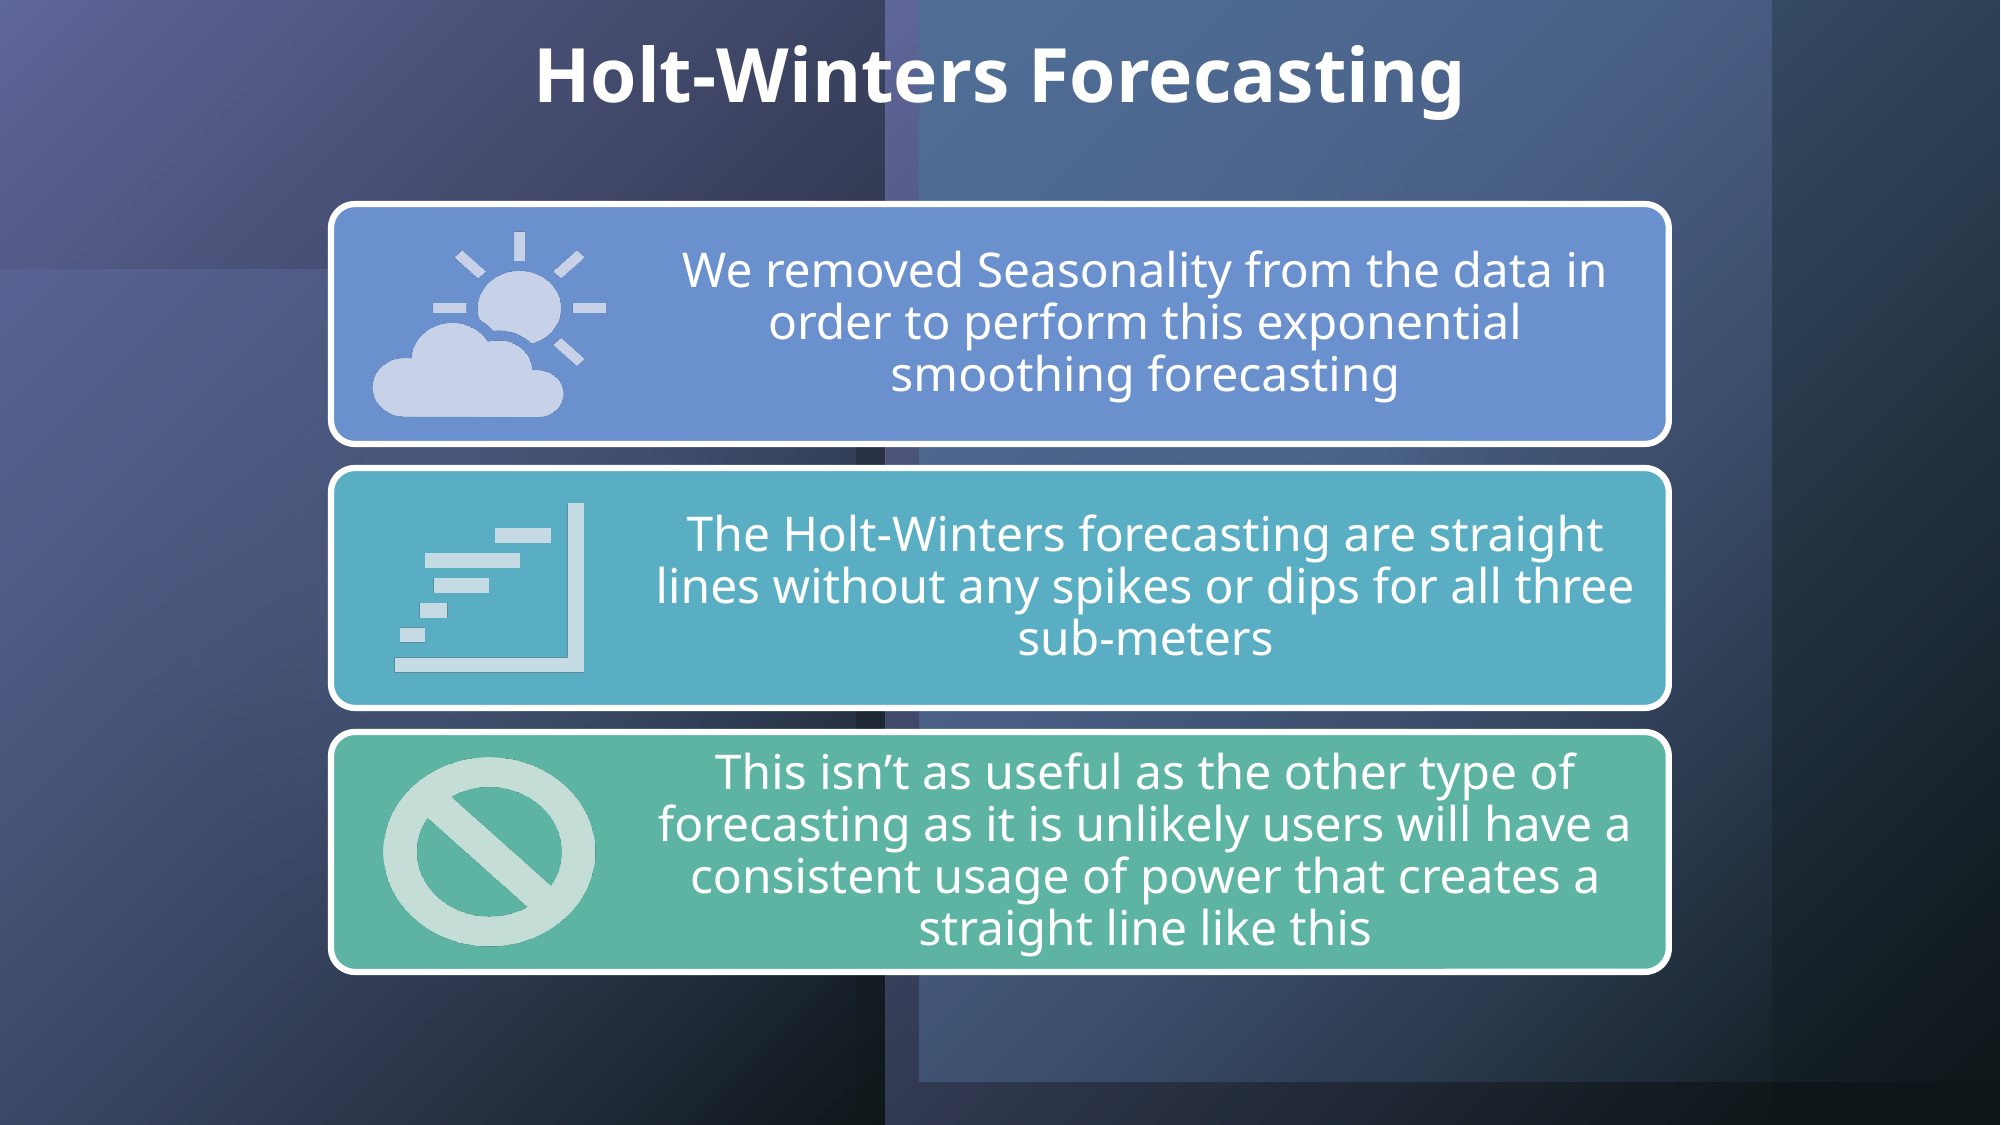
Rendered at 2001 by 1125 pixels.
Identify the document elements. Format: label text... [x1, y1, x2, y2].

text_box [330, 204, 1669, 972]
title Holt-Winters Forecasting [91, 30, 1909, 126]
